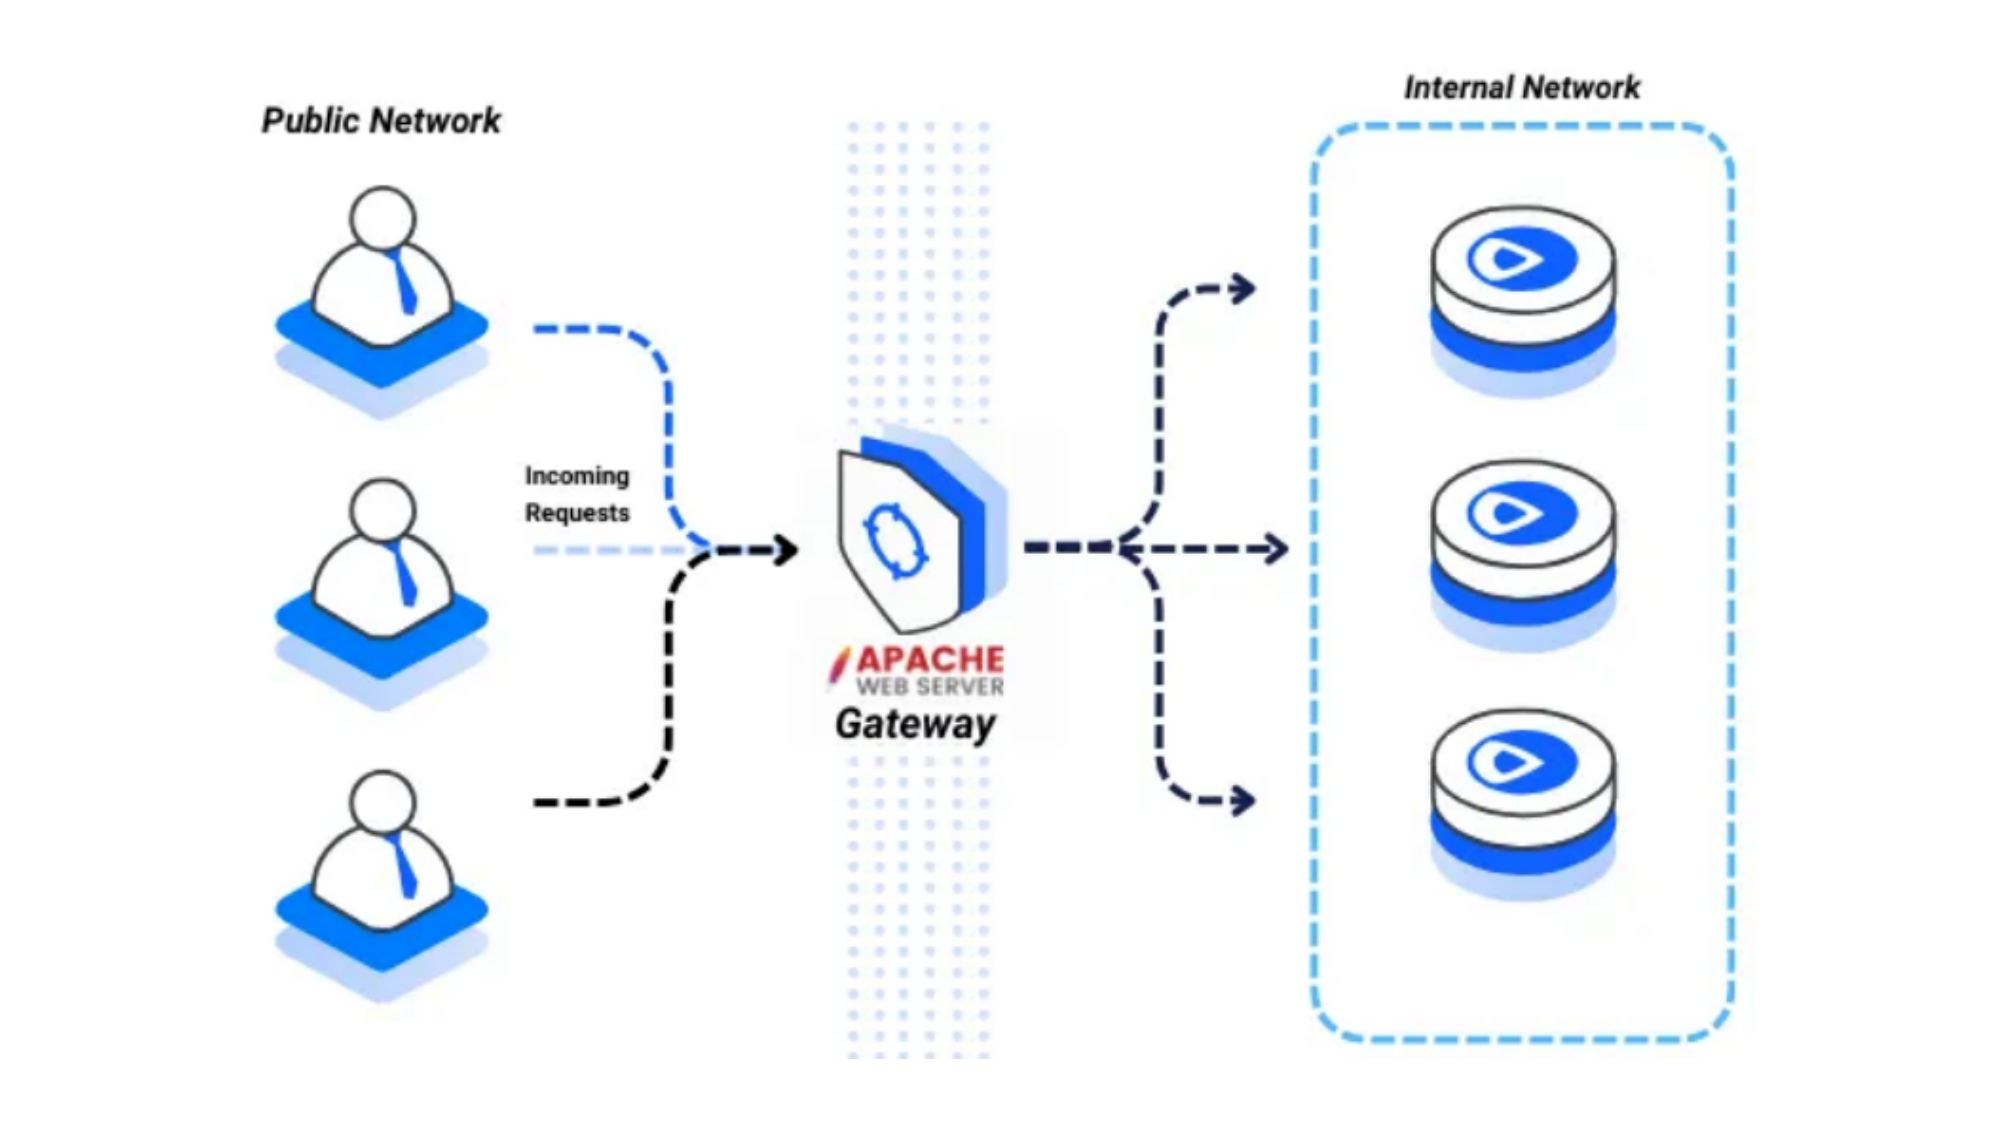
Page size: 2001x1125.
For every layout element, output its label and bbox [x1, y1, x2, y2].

picture [235, 66, 1765, 1059]
